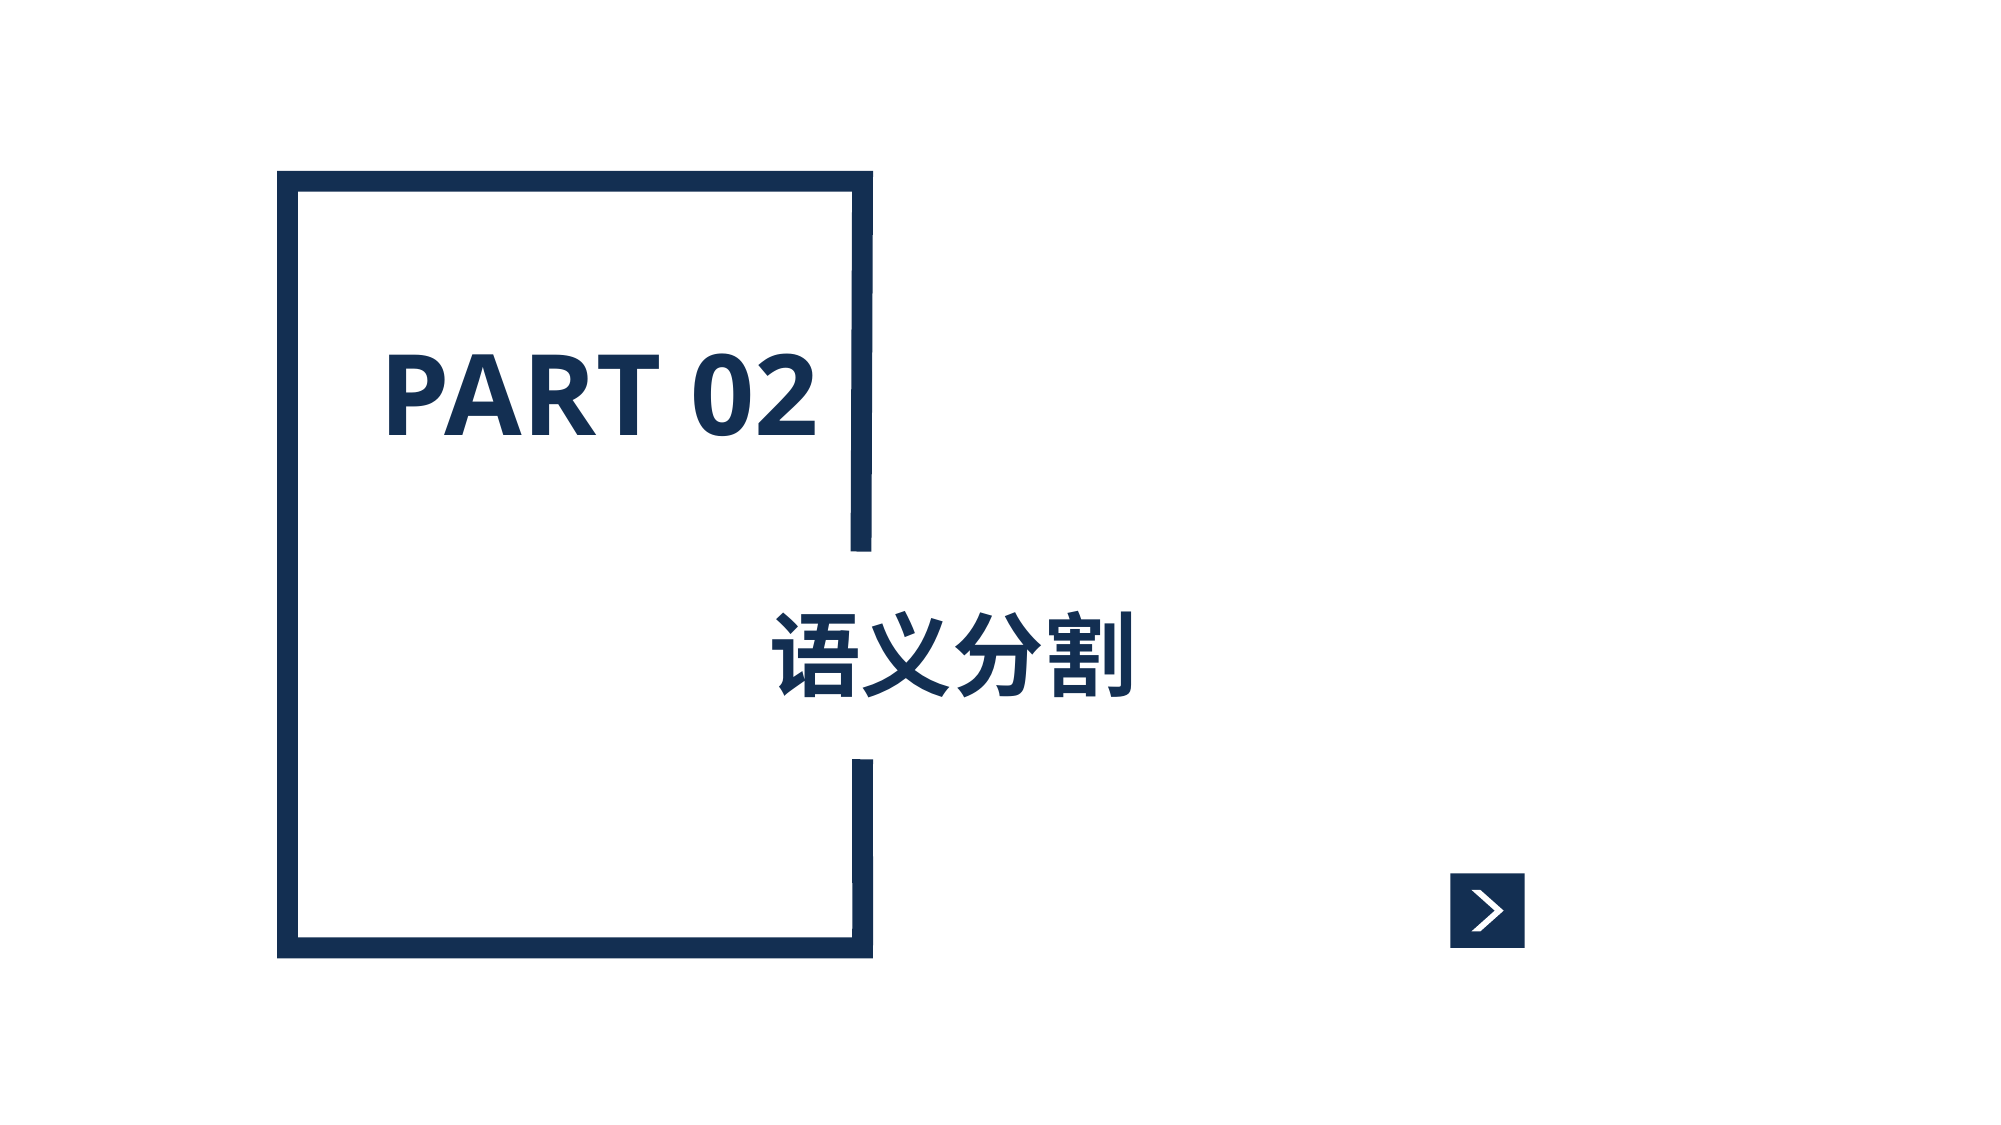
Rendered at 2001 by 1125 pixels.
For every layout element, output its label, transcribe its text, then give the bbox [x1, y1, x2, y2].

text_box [1450, 873, 1525, 948]
text_box 语义分割 [754, 590, 1555, 716]
text_box [286, 180, 864, 949]
text_box PART 02 [364, 315, 1097, 466]
